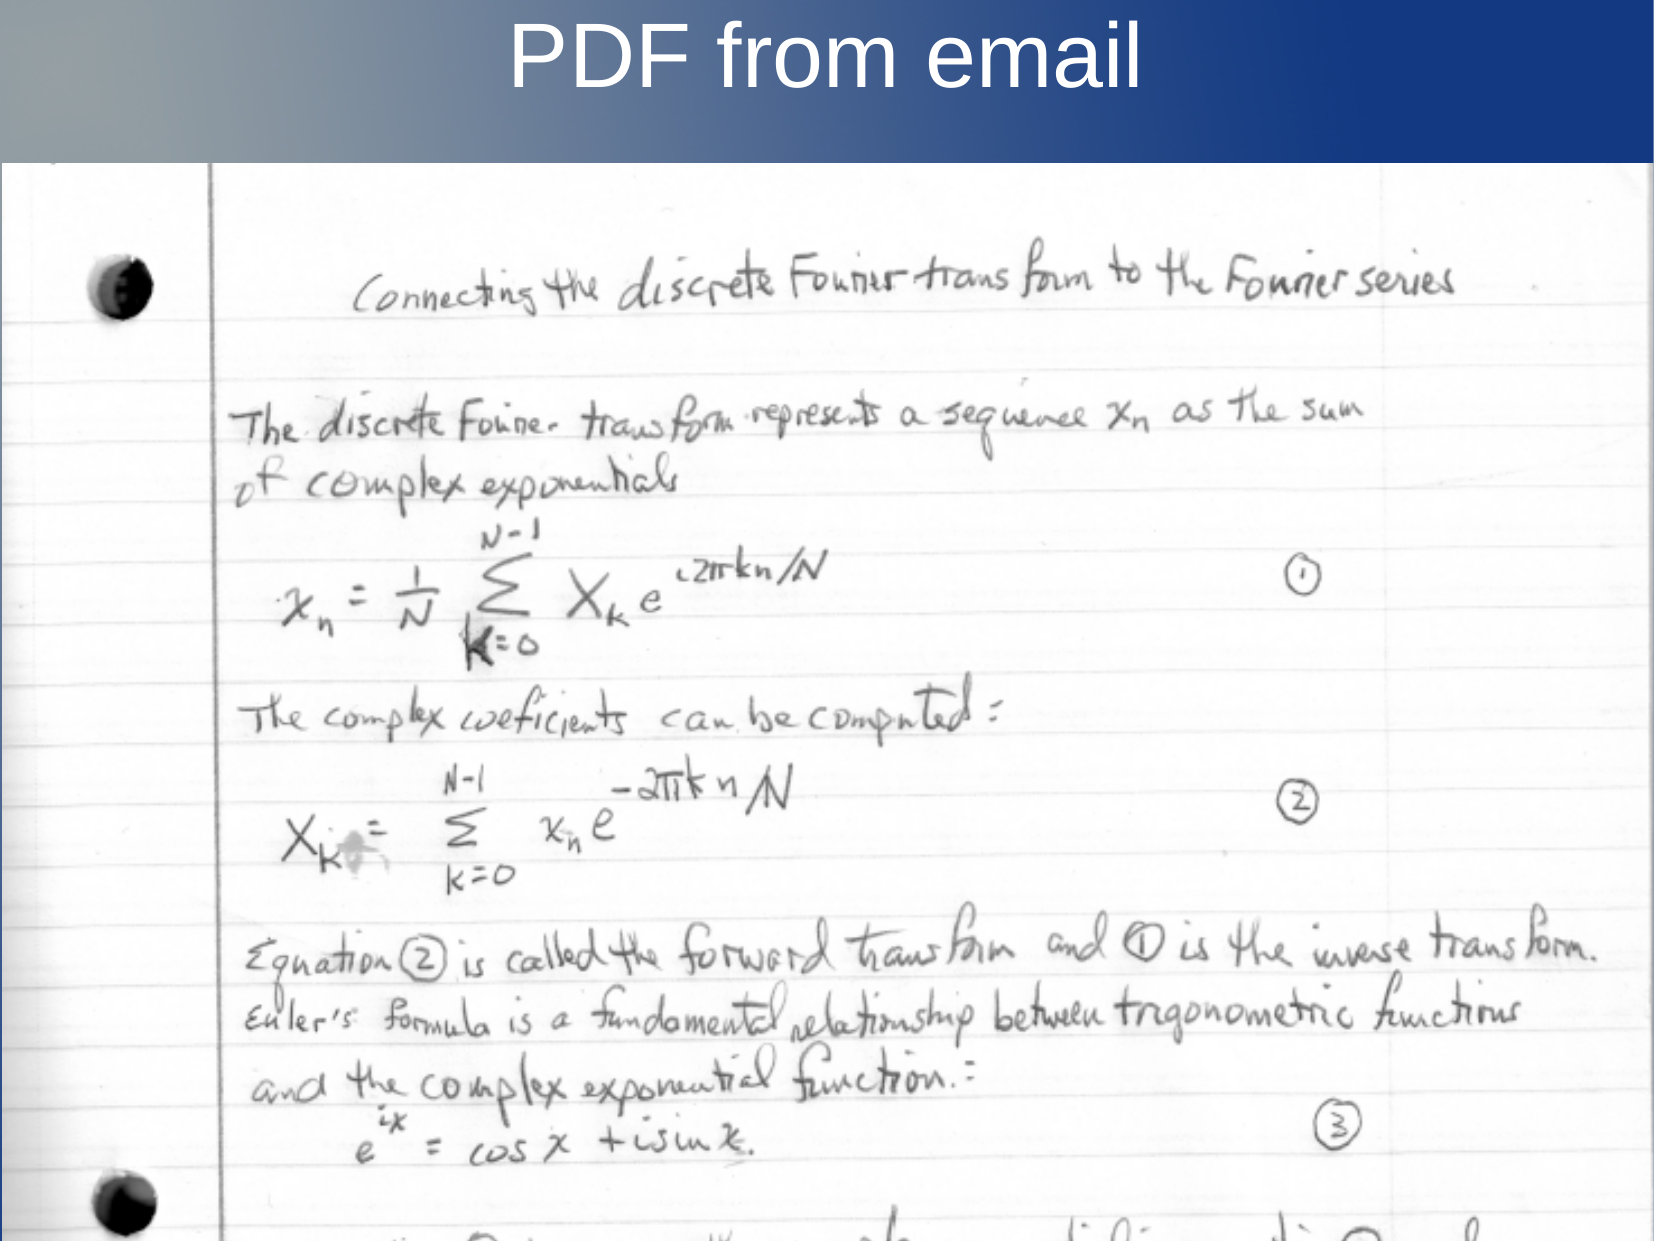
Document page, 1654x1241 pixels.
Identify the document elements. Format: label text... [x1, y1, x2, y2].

picture [0, 0, 1654, 1241]
title PDF from email [82, 0, 1571, 150]
